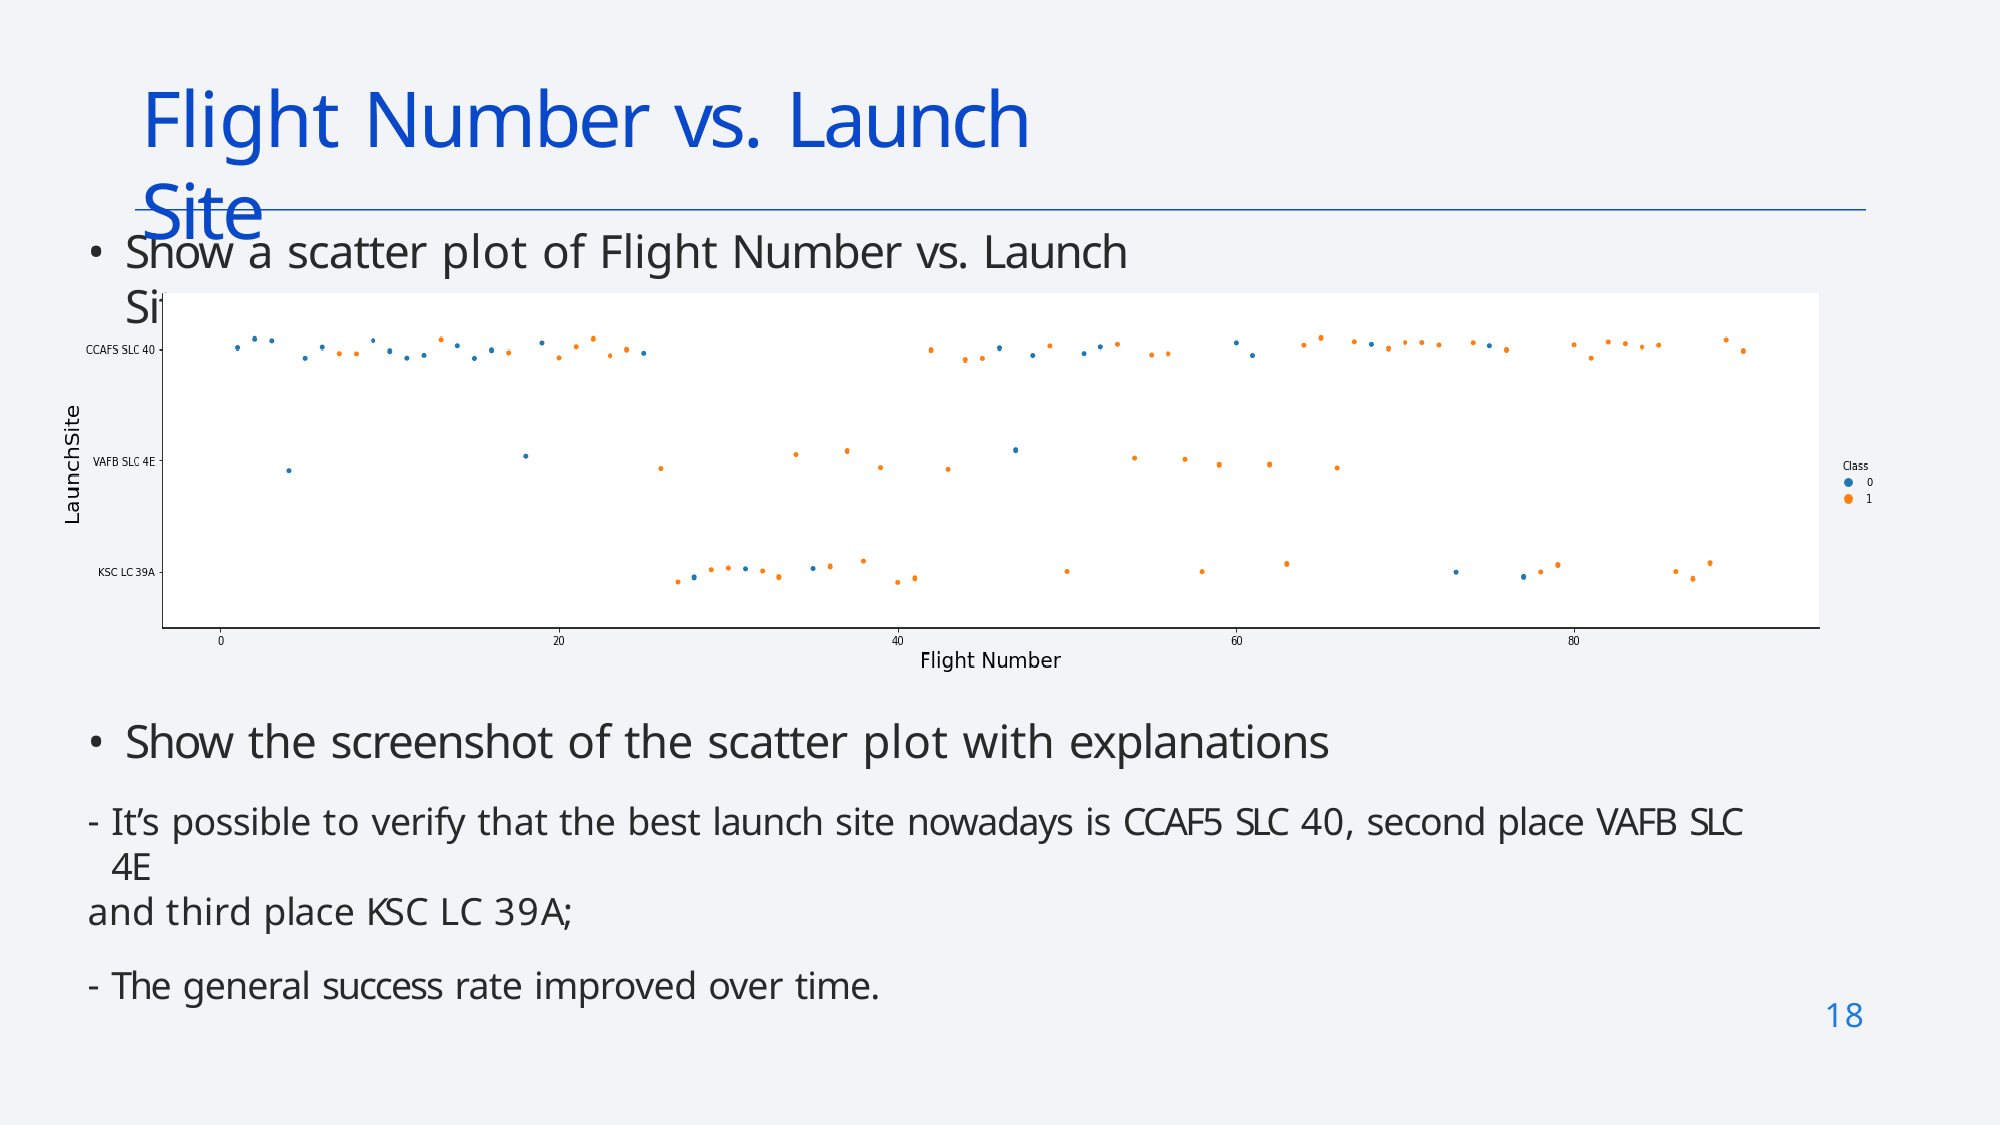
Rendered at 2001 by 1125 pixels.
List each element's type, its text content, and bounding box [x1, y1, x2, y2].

title Flight Number vs. Launch Site [139, 68, 1128, 259]
slide_number 18 [1818, 1001, 1871, 1125]
picture [0, 0, 2000, 1125]
text_box Show the screenshot of the scatter plot with explanations It’s possible to verify that the best launch site nowadays is CCAF5 SLC 40, second place VAFB SLC 4E and third place KSC LC 39A; The general success rate improved over time. [85, 711, 1754, 1007]
text_box Show a scatter plot of Flight Number vs. Launch Site [85, 221, 1155, 287]
